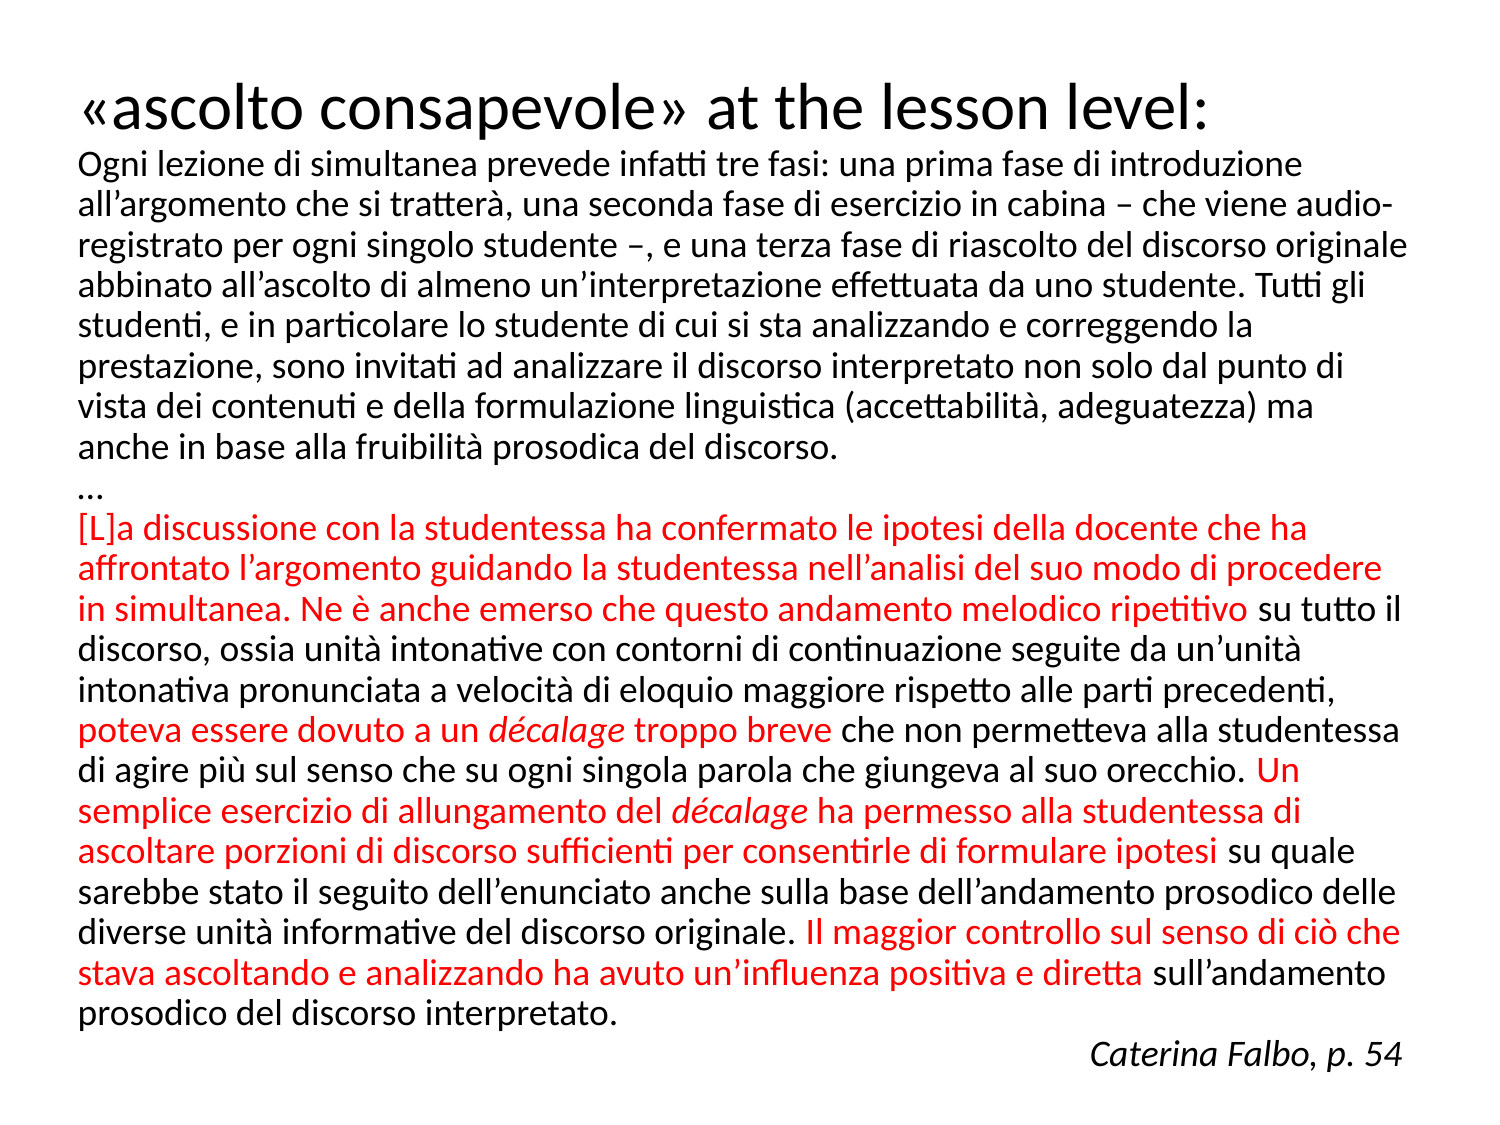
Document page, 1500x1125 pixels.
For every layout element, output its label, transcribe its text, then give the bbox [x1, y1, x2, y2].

list «ascolto consapevole» at the lesson level: Ogni lezione di simultanea prevede infatti tre fasi: una prima fase di introduzione all’argomento che si tratterà, una seconda fase di esercizio in cabina – che viene audio-registrato per ogni singolo studente –, e una terza fase di riascolto del discorso originale abbinato all’ascolto di almeno un’interpretazione effettuata da uno studente. Tutti gli studenti, e in particolare lo studente di cui si sta analizzando e correggendo la prestazione, sono invitati ad analizzare il discorso interpretato non solo dal punto di vista dei contenuti e della formulazione linguistica (accettabilità, adeguatezza) ma anche in base alla fruibilità prosodica del discorso. … [L]a discussione con la studentessa ha confermato le ipotesi della docente che ha affrontato l’argomento guidando la studentessa nell’analisi del suo modo di procedere in simultanea. Ne è anche emerso che questo andamento melodico ripetitivo su tutto il discorso, ossia unità intonative con contorni di continuazione seguite da un’unità intonativa pronunciata a velocità di eloquio maggiore rispetto alle parti precedenti, poteva essere dovuto a un décalage troppo breve che non permetteva alla studentessa di agire più sul senso che su ogni singola parola che giungeva al suo orecchio. Un semplice esercizio di allungamento del décalage ha permesso alla studentessa di ascoltare porzioni di discorso sufficienti per consentirle di formulare ipotesi su quale sarebbe stato il seguito dell’enunciato anche sulla base dell’andamento prosodico delle diverse unità informative del discorso originale. Il maggior controllo sul senso di ciò che stava ascoltando e analizzando ha avuto un’influenza positiva e diretta sull’andamento prosodico del discorso interpretato. Caterina Falbo, p. 54 [62, 64, 1426, 1100]
